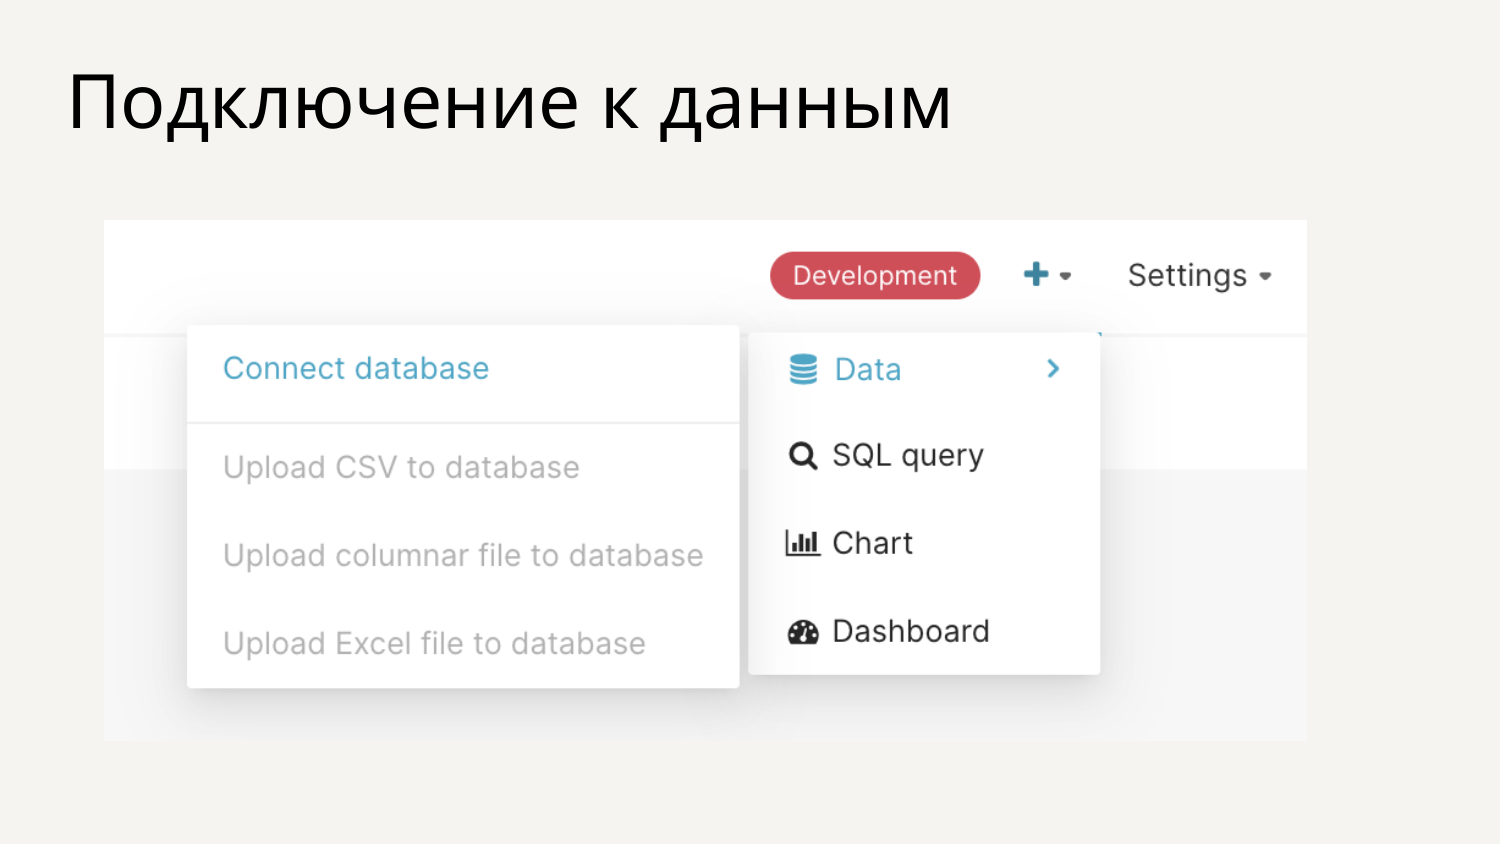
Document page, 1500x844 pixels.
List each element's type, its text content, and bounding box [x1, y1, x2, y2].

title Подключение к данным [51, 31, 1449, 159]
picture [104, 220, 1307, 742]
